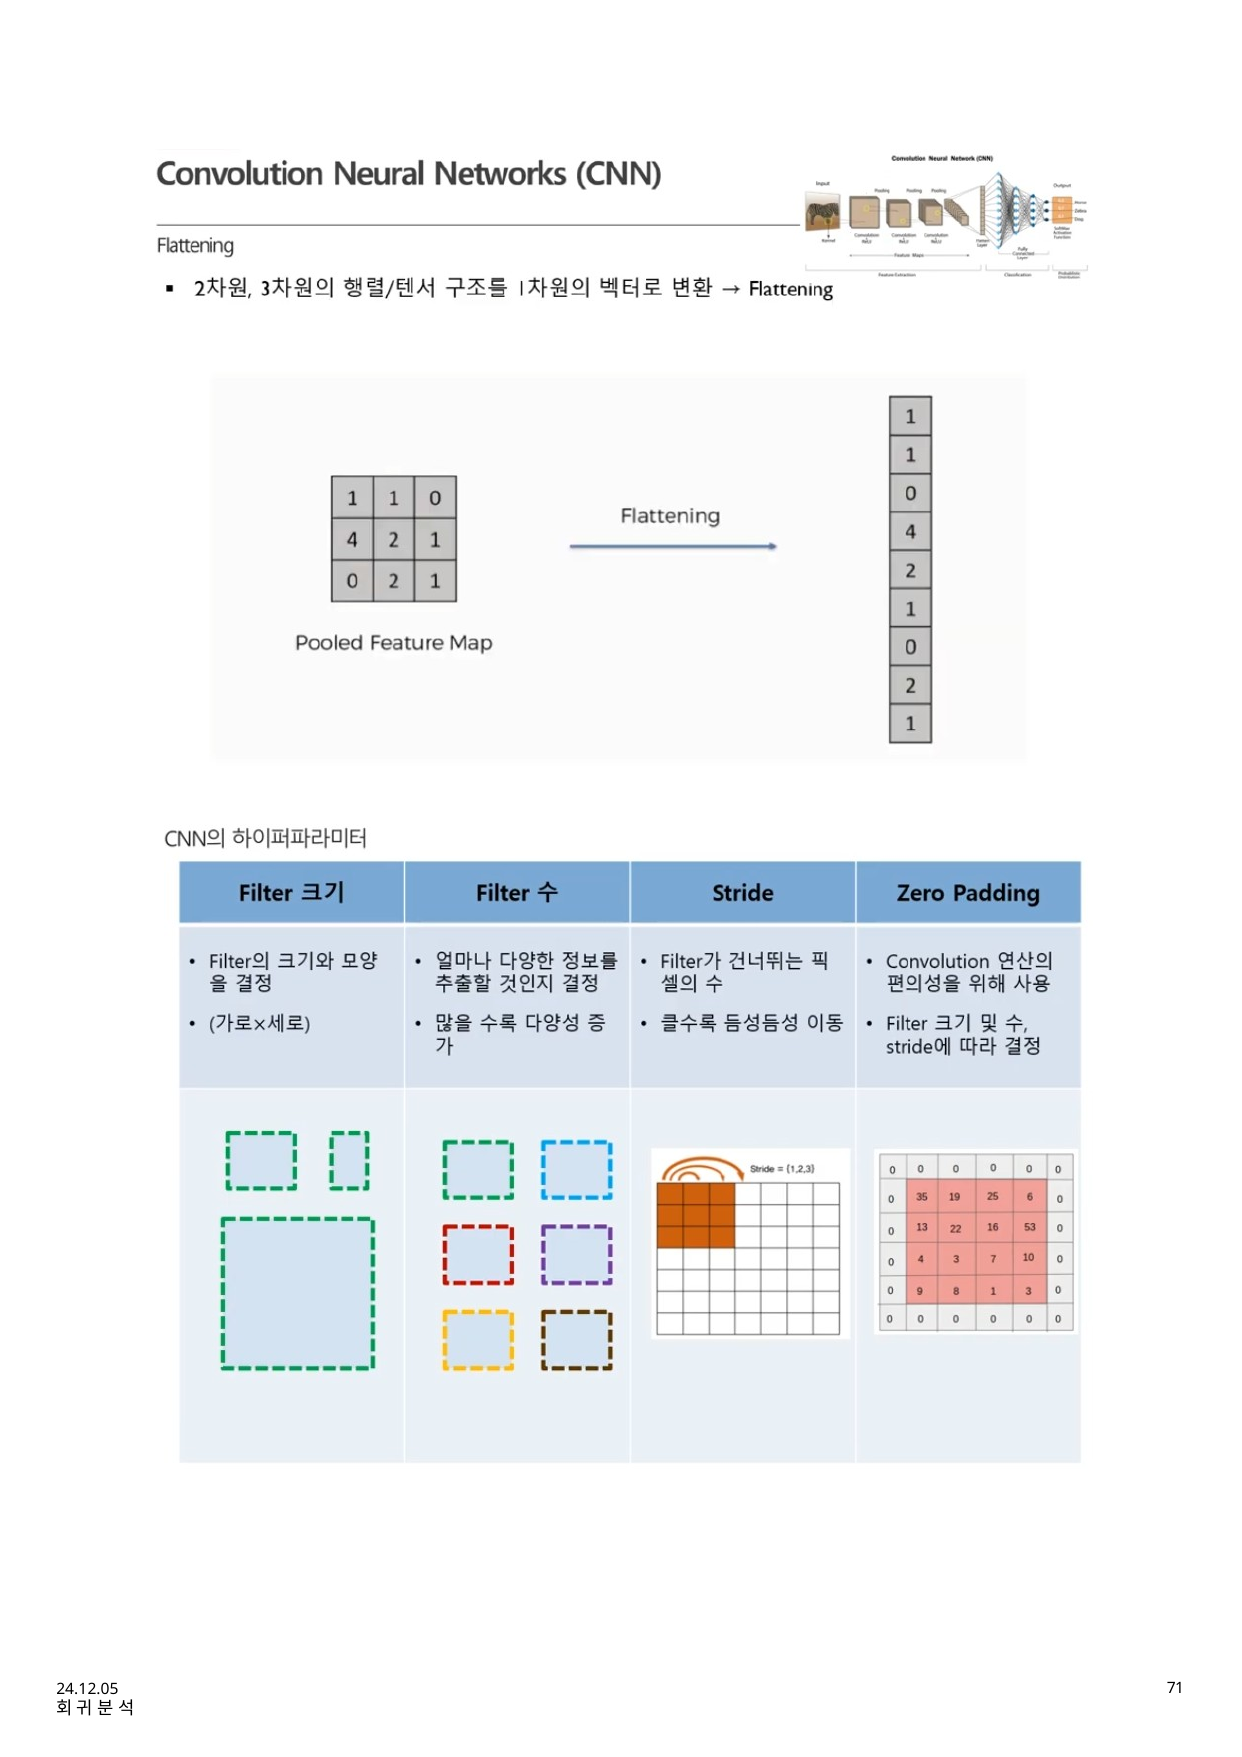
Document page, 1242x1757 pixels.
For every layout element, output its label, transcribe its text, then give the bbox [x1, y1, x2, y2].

slide_number 71 [1159, 1676, 1194, 1757]
picture [164, 824, 1093, 1469]
picture [155, 149, 1090, 766]
footer 24.12.05 회귀분석 [54, 1676, 182, 1757]
